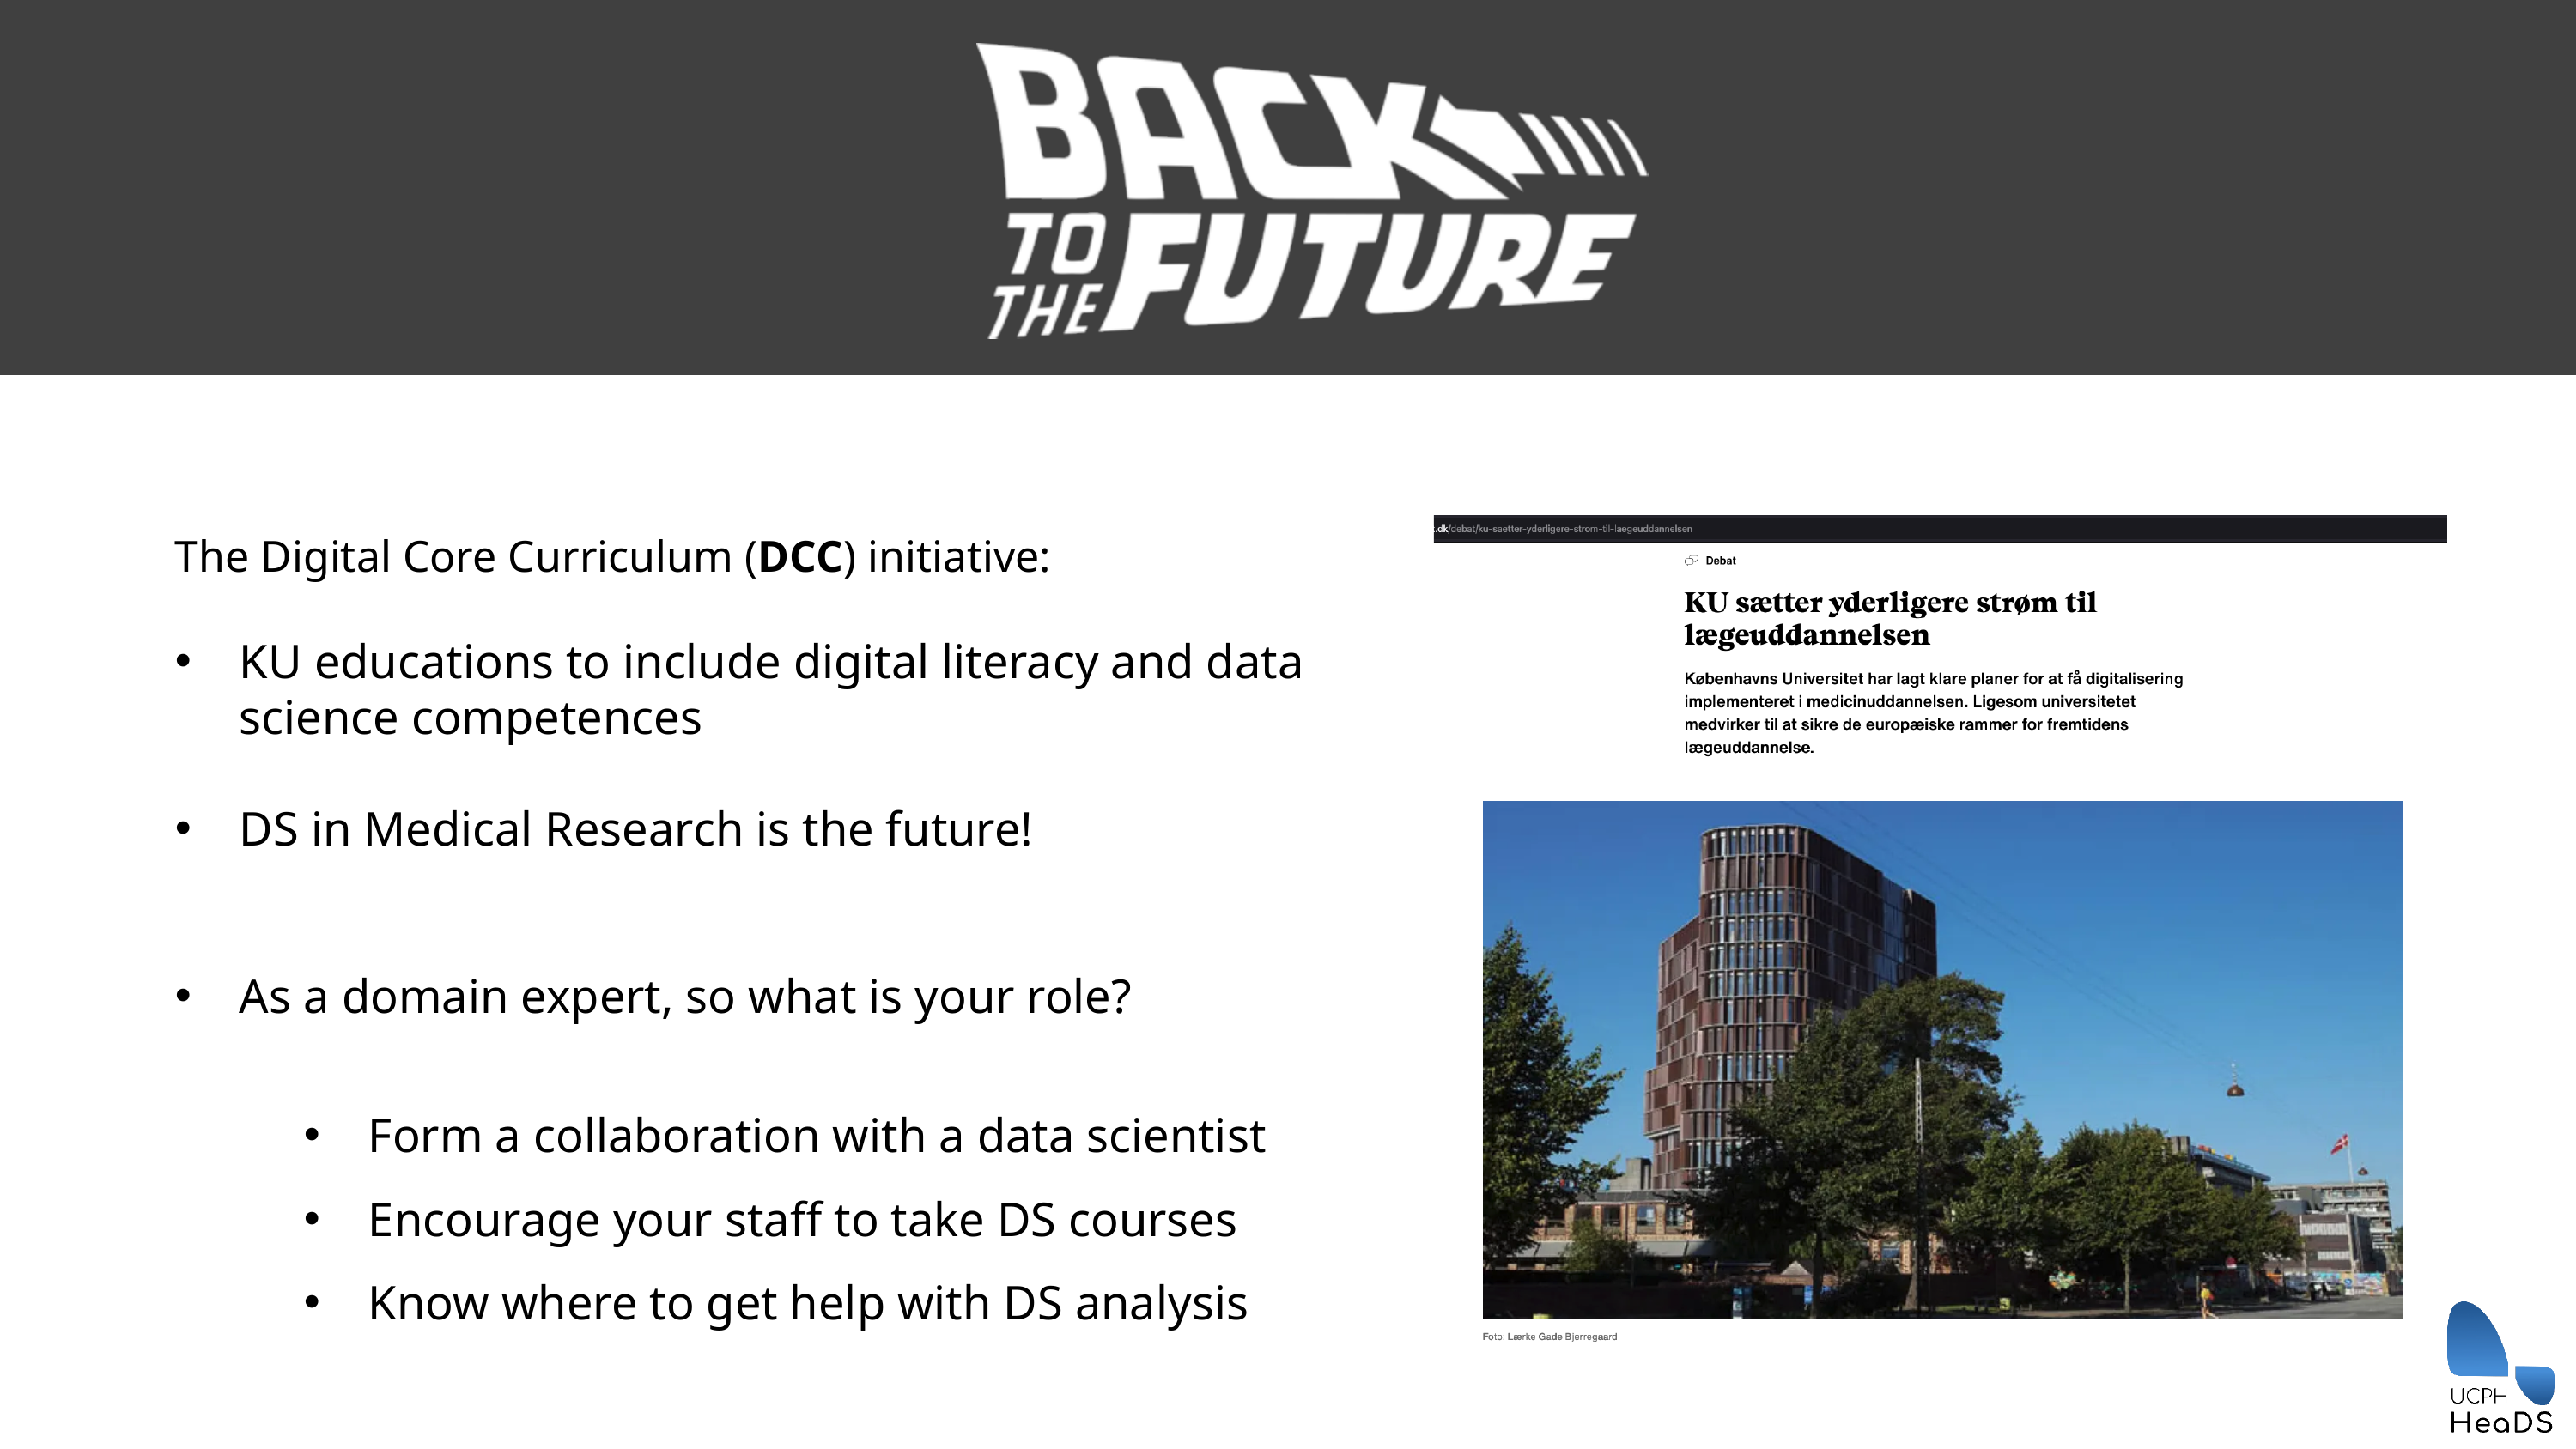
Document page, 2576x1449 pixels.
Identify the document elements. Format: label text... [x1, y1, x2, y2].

picture [1433, 515, 2555, 1433]
text_box [0, 0, 2576, 376]
picture [976, 43, 1649, 340]
text_box The Digital Core Curriculum (DCC) initiative: KU educations to include digital literacy and data science competences DS in Medical Research is the future! As a domain expert, so what is your role? Form a collaboration with a data scientist Encourage your staff to take DS courses Know where to get help with DS analysis [161, 466, 1374, 1449]
